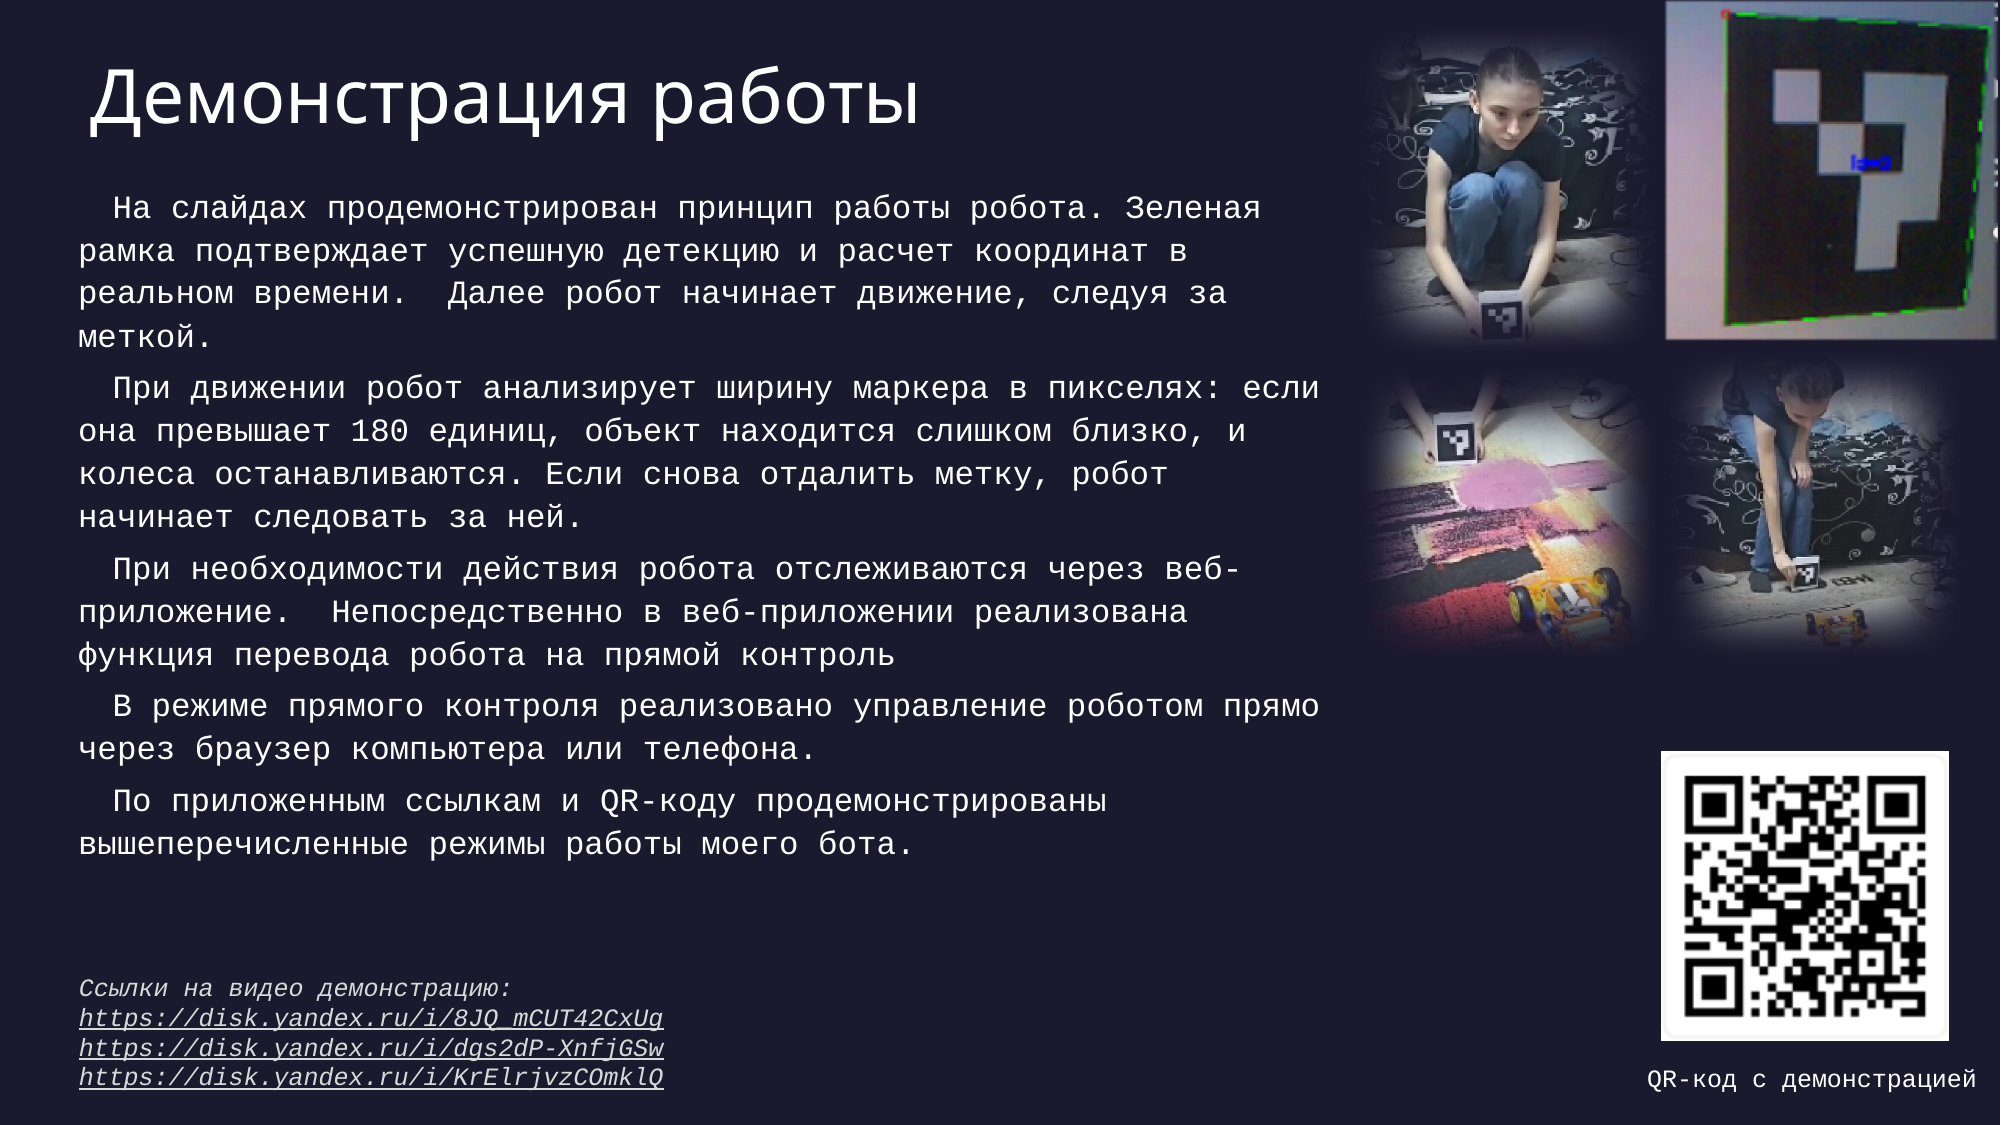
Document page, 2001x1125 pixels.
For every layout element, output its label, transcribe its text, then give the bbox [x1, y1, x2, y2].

text_box QR-код с демонстрацией [1632, 1054, 2000, 1100]
picture [1661, 751, 1949, 1041]
title Демонстрация работы [90, 58, 1355, 262]
text_box Ссылки на видео демонстрацию: https://disk.yandex.ru/i/8JQ_mCUT42CxUg https://disk.yandex.ru/i/dgs2dP-XnfjGSw https://disk.yandex.ru/i/KrElrjvzCOmklQ [64, 963, 936, 1125]
picture [1664, 0, 2000, 341]
list На слайдах продемонстрирован принцип работы робота. Зеленая рамка подтверждает успешную детекцию и расчет координат в реальном времени. Далее робот начинает движение, следуя за меткой. При движении робот анализирует ширину маркера в пикселях: если она превышает 180 единиц, объект находится слишком близко, и колеса останавливаются. Если снова отдалить метку, робот начинает следовать за ней. При необходимости действия робота отслеживаются через веб-приложение. Непосредственно в веб-приложении реализована функция перевода робота на прямой контроль В режиме прямого контроля реализовано управление роботом прямо через браузер компьютера или телефона. По приложенным ссылкам и QR-коду продемонстрированы вышеперечисленные режимы работы моего бота. [78, 181, 1338, 925]
picture [1355, 20, 1968, 664]
